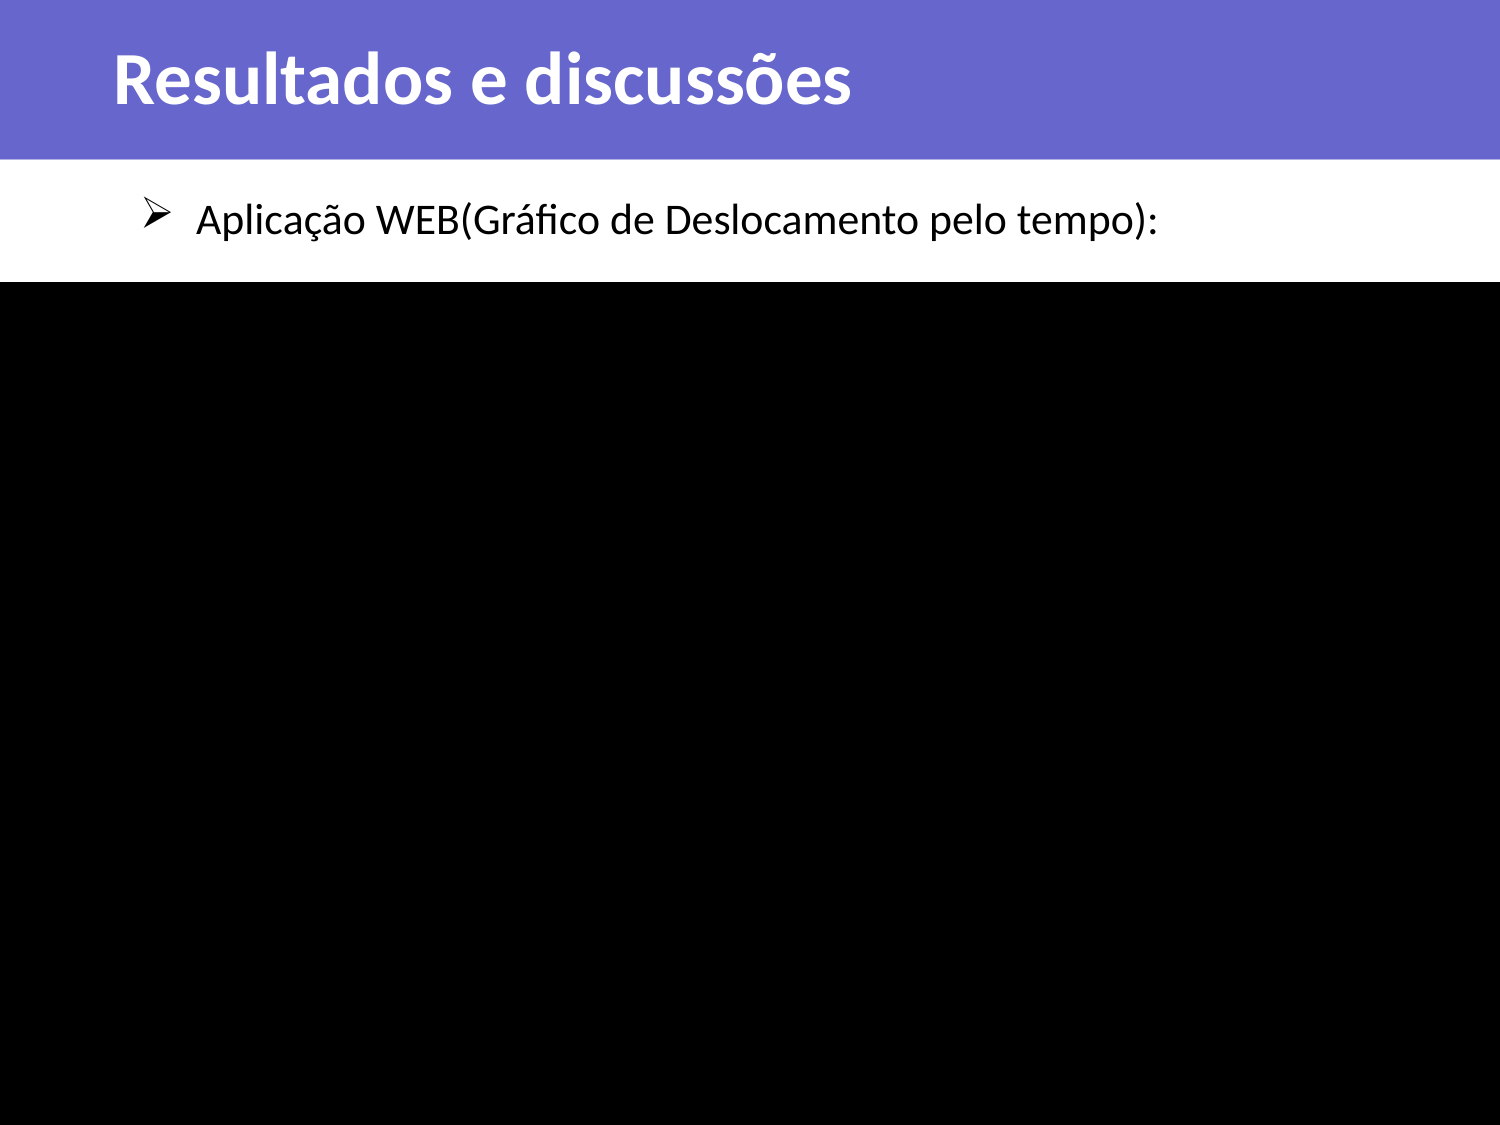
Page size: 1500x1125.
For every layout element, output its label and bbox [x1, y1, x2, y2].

text_box [0, 280, 1500, 1125]
picture [0, 0, 1500, 280]
